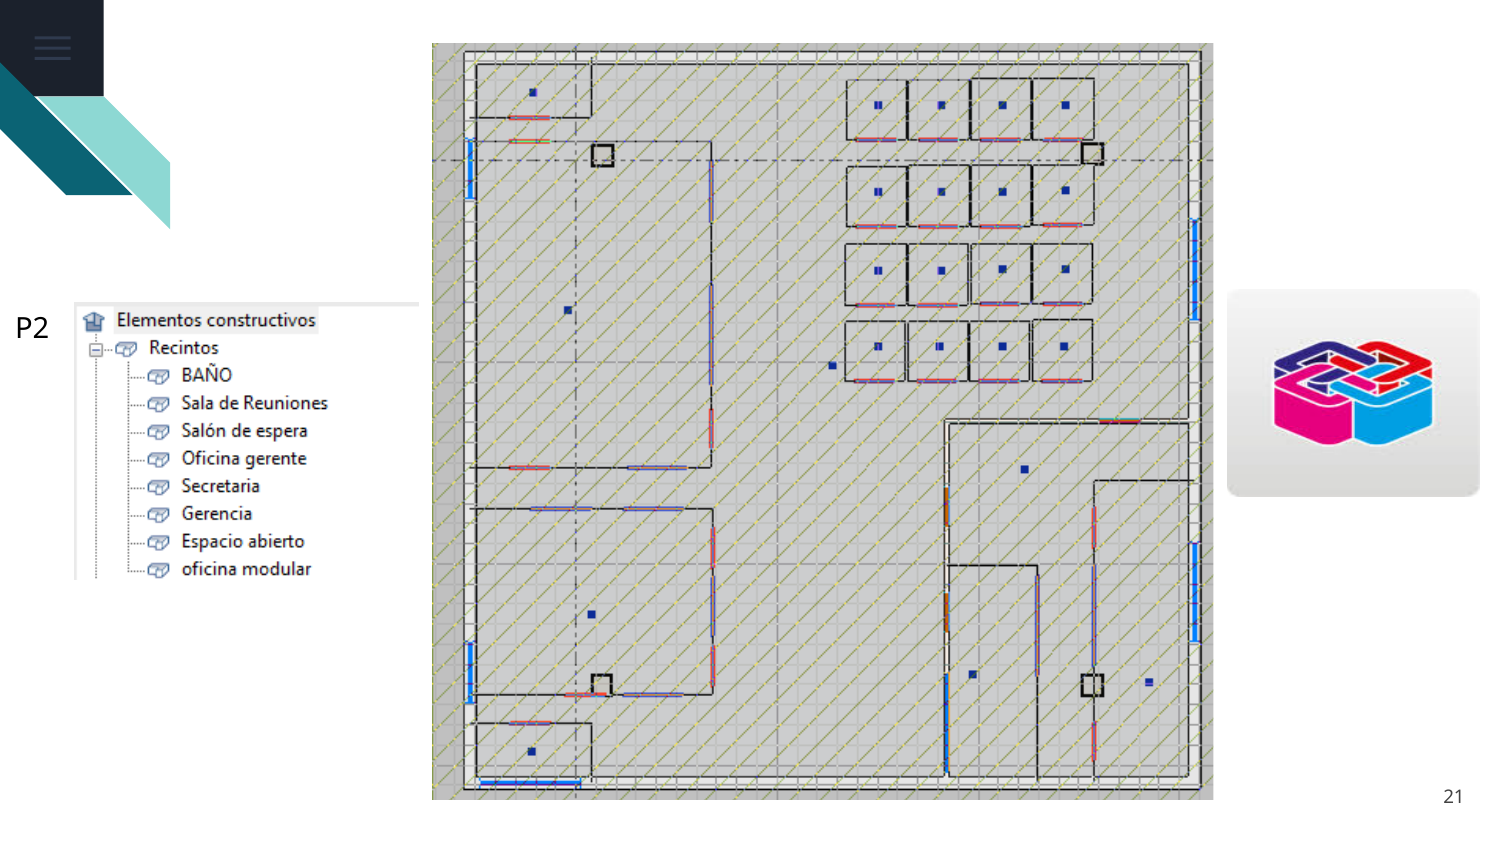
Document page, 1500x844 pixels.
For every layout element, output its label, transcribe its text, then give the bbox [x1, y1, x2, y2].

text_box P2 [0, 294, 111, 467]
slide_number ‹#› [1389, 764, 1480, 830]
picture [74, 302, 419, 581]
picture [1227, 289, 1481, 497]
picture [431, 43, 1214, 800]
